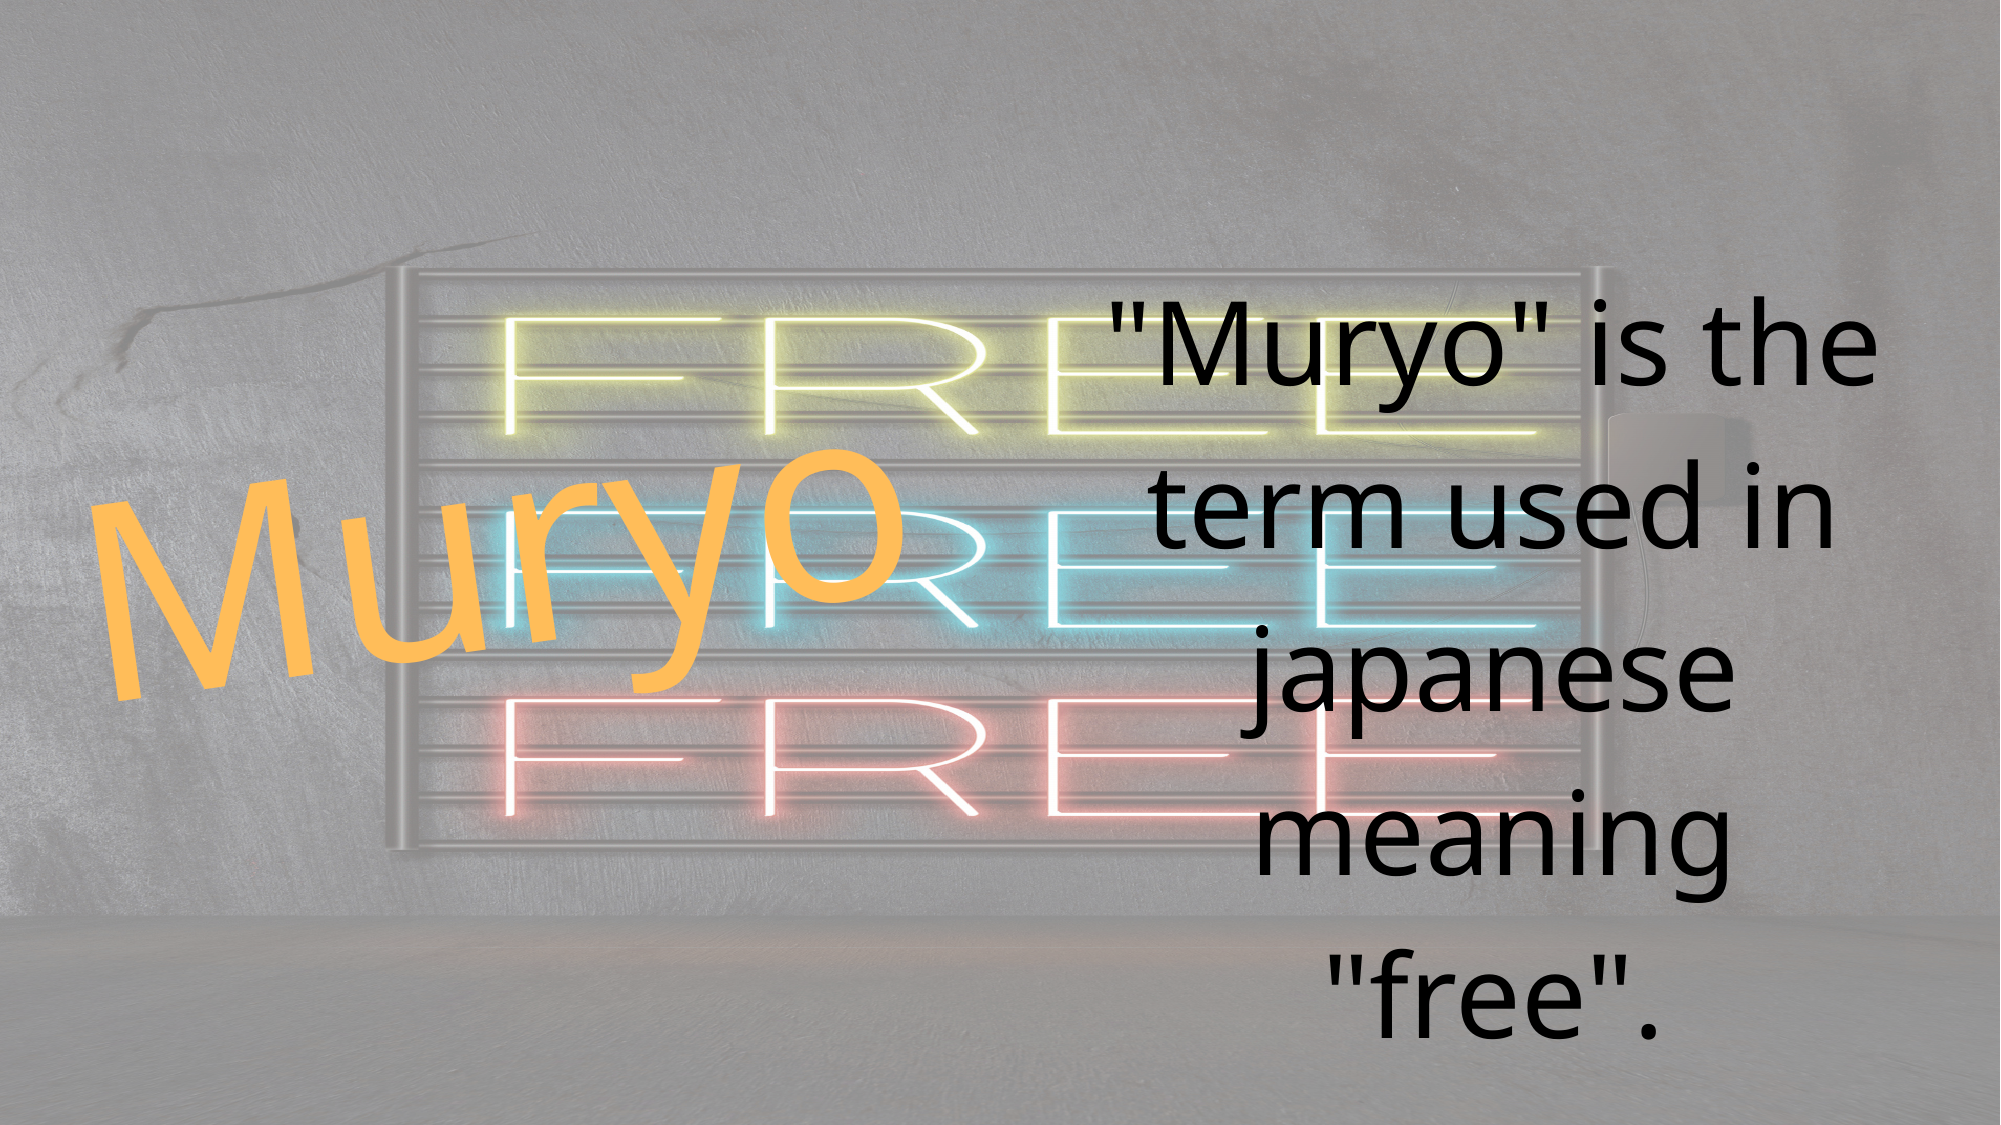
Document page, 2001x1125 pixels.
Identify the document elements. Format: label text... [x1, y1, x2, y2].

text_box "Muryo" is the term used in japanese meaning "free". [1100, 245, 1888, 1062]
text_box Muryo [5, 388, 995, 769]
